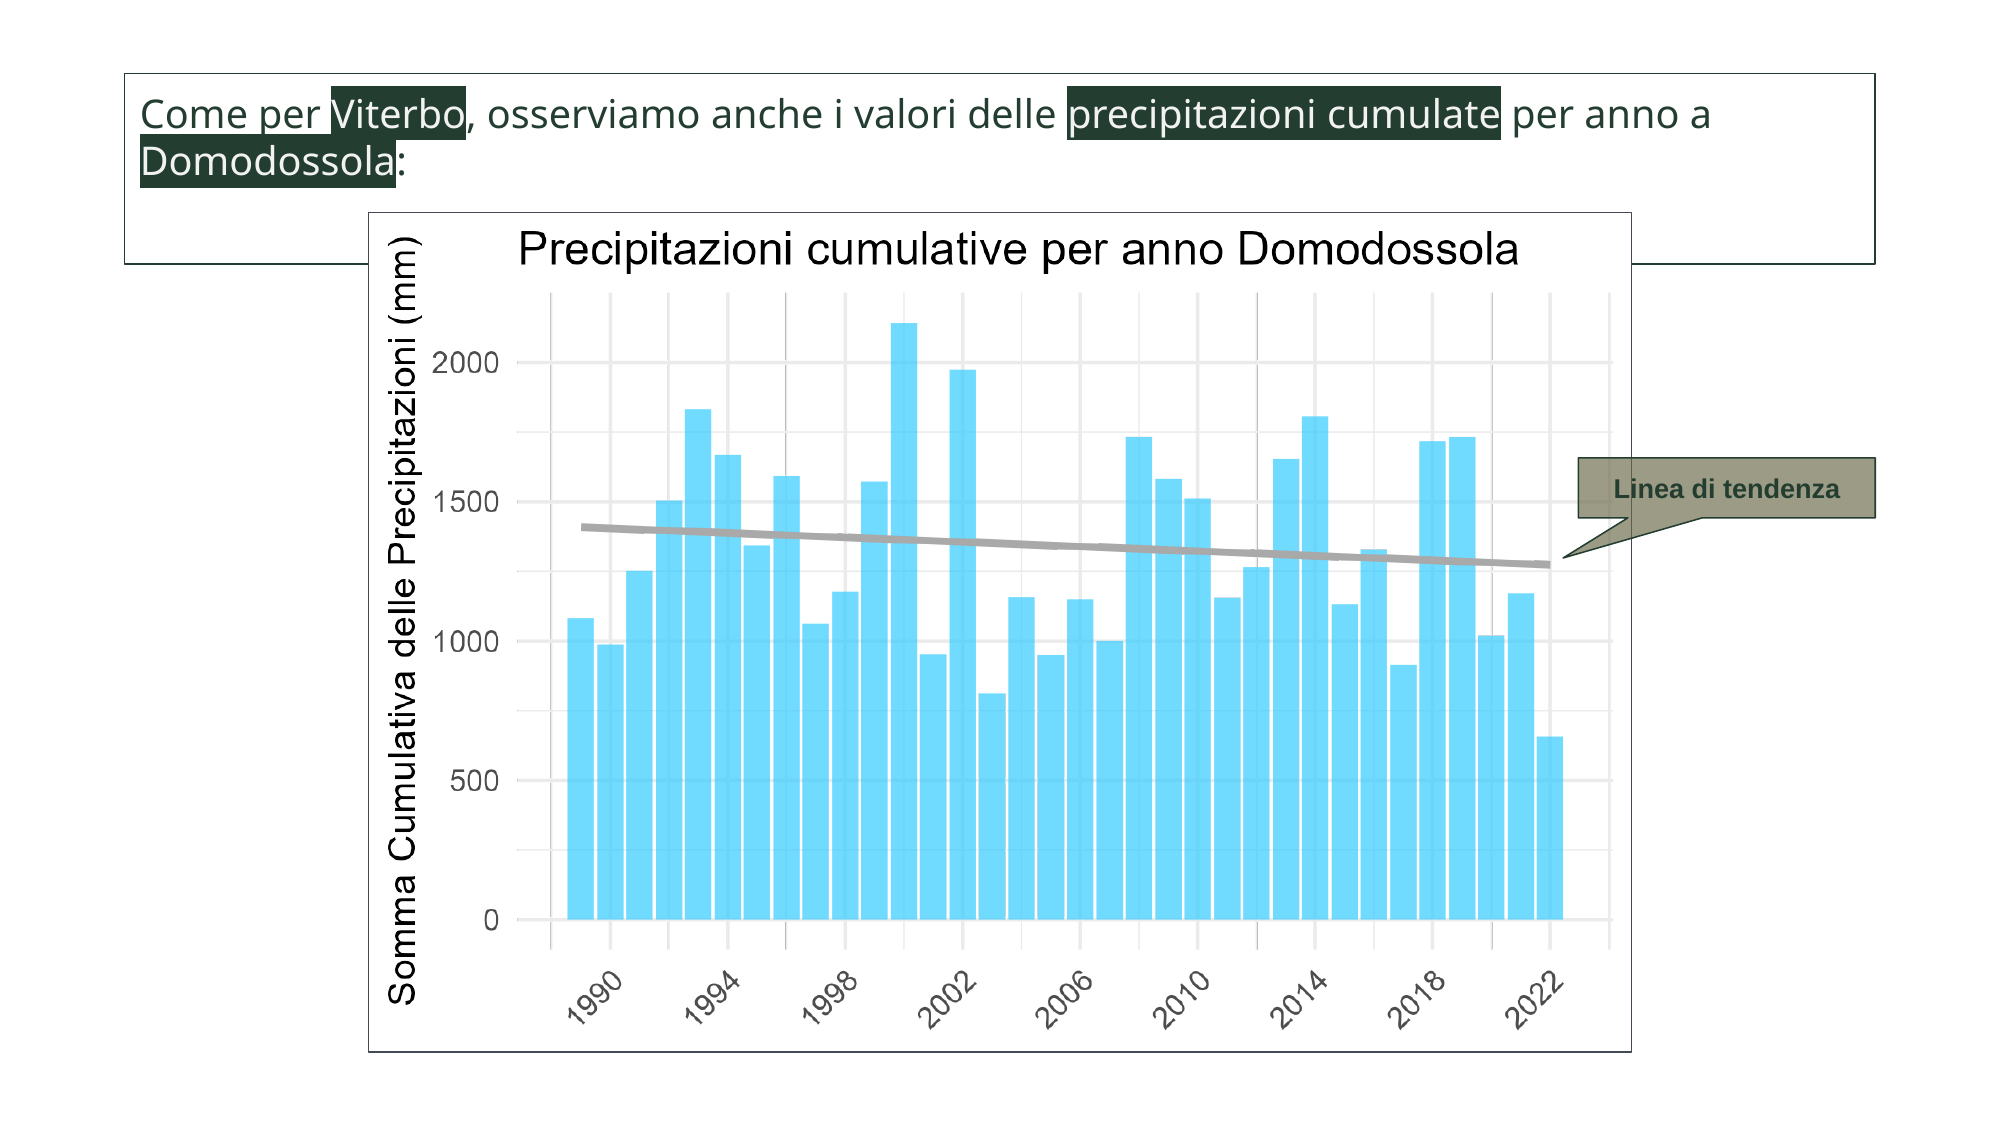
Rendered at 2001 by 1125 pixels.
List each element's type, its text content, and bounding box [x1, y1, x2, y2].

picture [368, 211, 1632, 1054]
text_box Come per Viterbo, osserviamo anche i valori delle precipitazioni cumulate per anno a Domodossola: [124, 73, 1876, 264]
text_box Linea di tendenza [1636, 457, 1876, 537]
